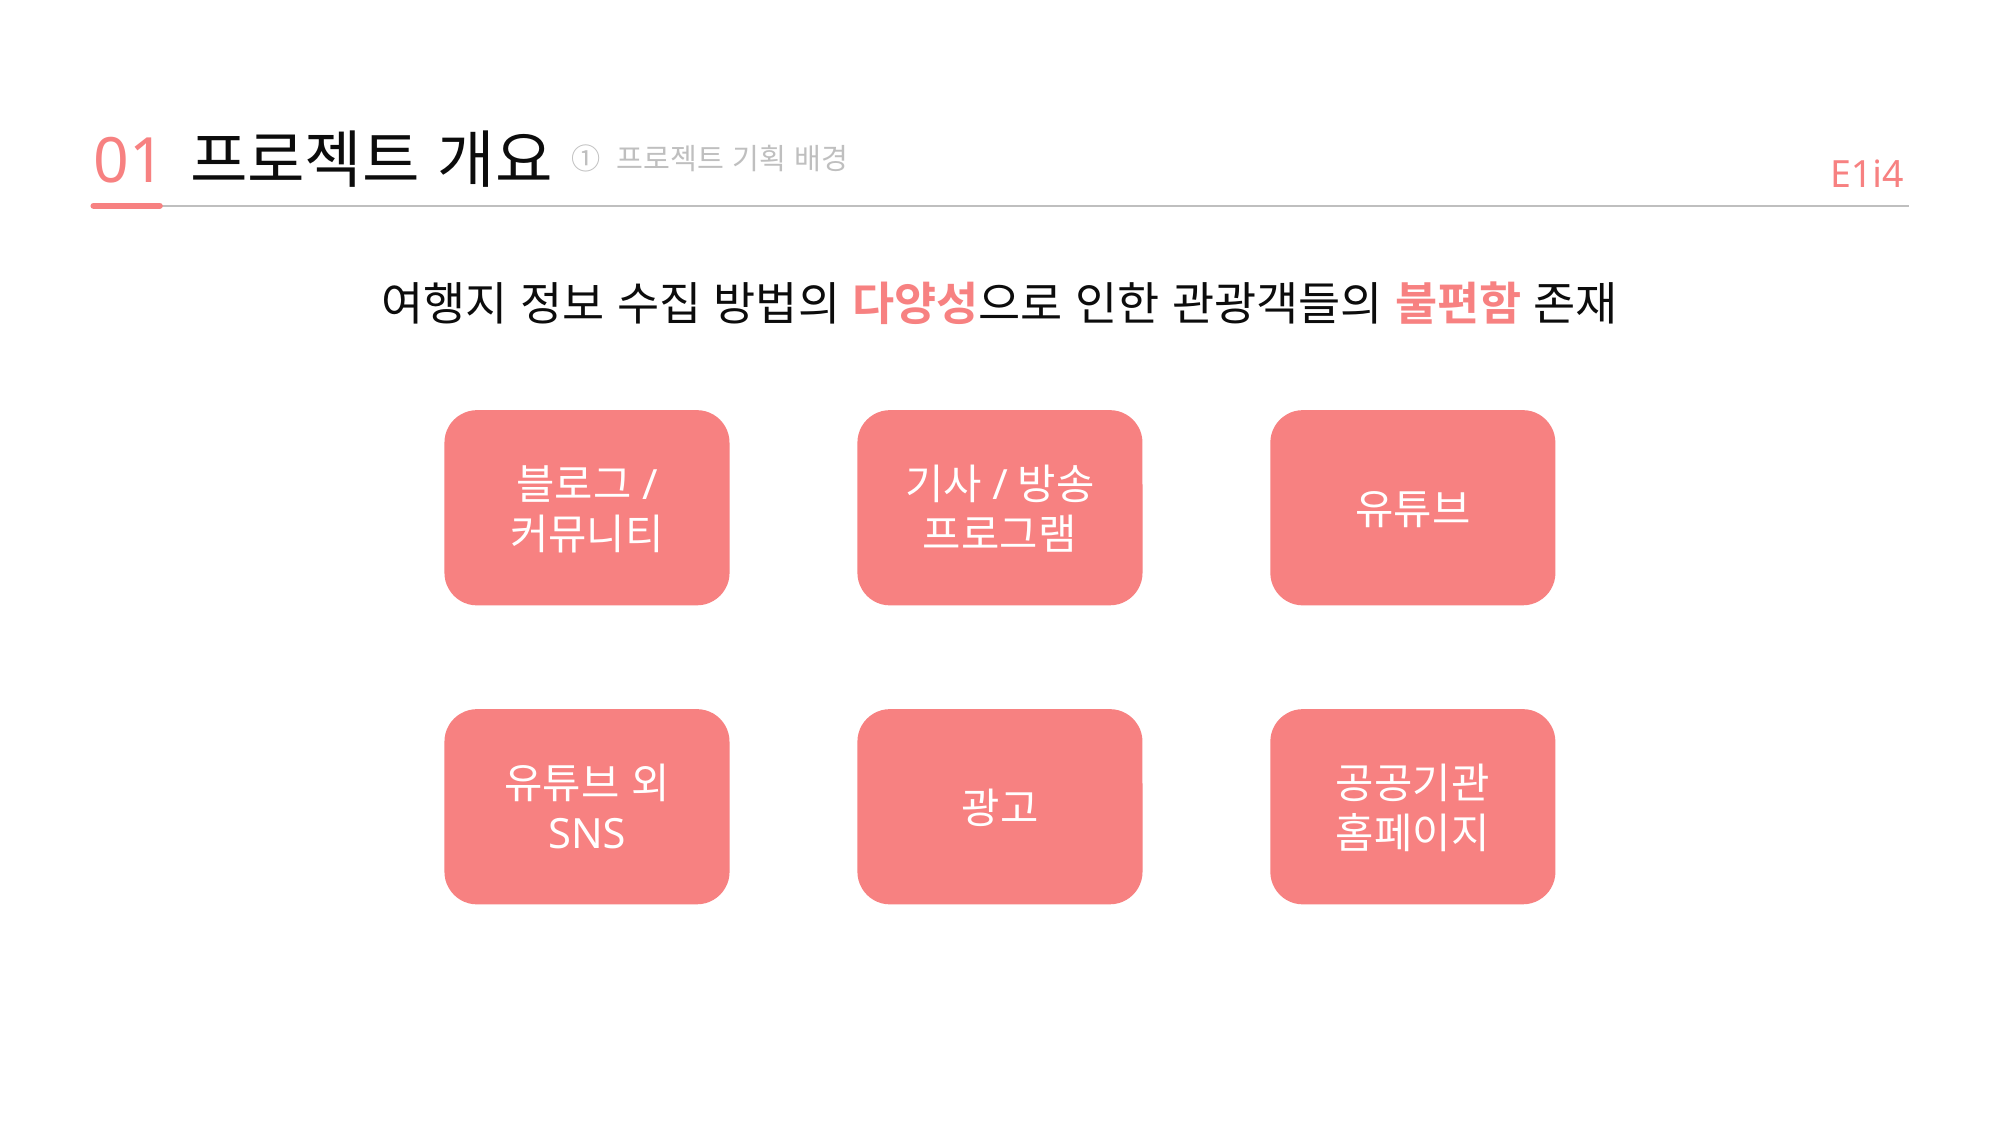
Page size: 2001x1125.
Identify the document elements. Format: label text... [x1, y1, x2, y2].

text_box 프로젝트 개요 [190, 119, 631, 195]
text_box E1i4 [1745, 150, 1904, 196]
text_box 기사/방송 프로그램 [857, 410, 1143, 606]
text_box 01 [93, 119, 176, 195]
text_box 공공기관 홈페이지 [1270, 709, 1556, 905]
text_box 유튜브 외 SNS [444, 709, 730, 905]
text_box 블로그/ 커뮤니티 [444, 410, 730, 606]
text_box 유튜브 [1270, 410, 1556, 606]
text_box 여행지 정보 수집 방법의 다양성으로 인한 관광객들의 불편함 존재 [220, 261, 1780, 337]
text_box ① 프로젝트 기획 배경 [571, 140, 1030, 176]
text_box 광고 [857, 709, 1143, 905]
